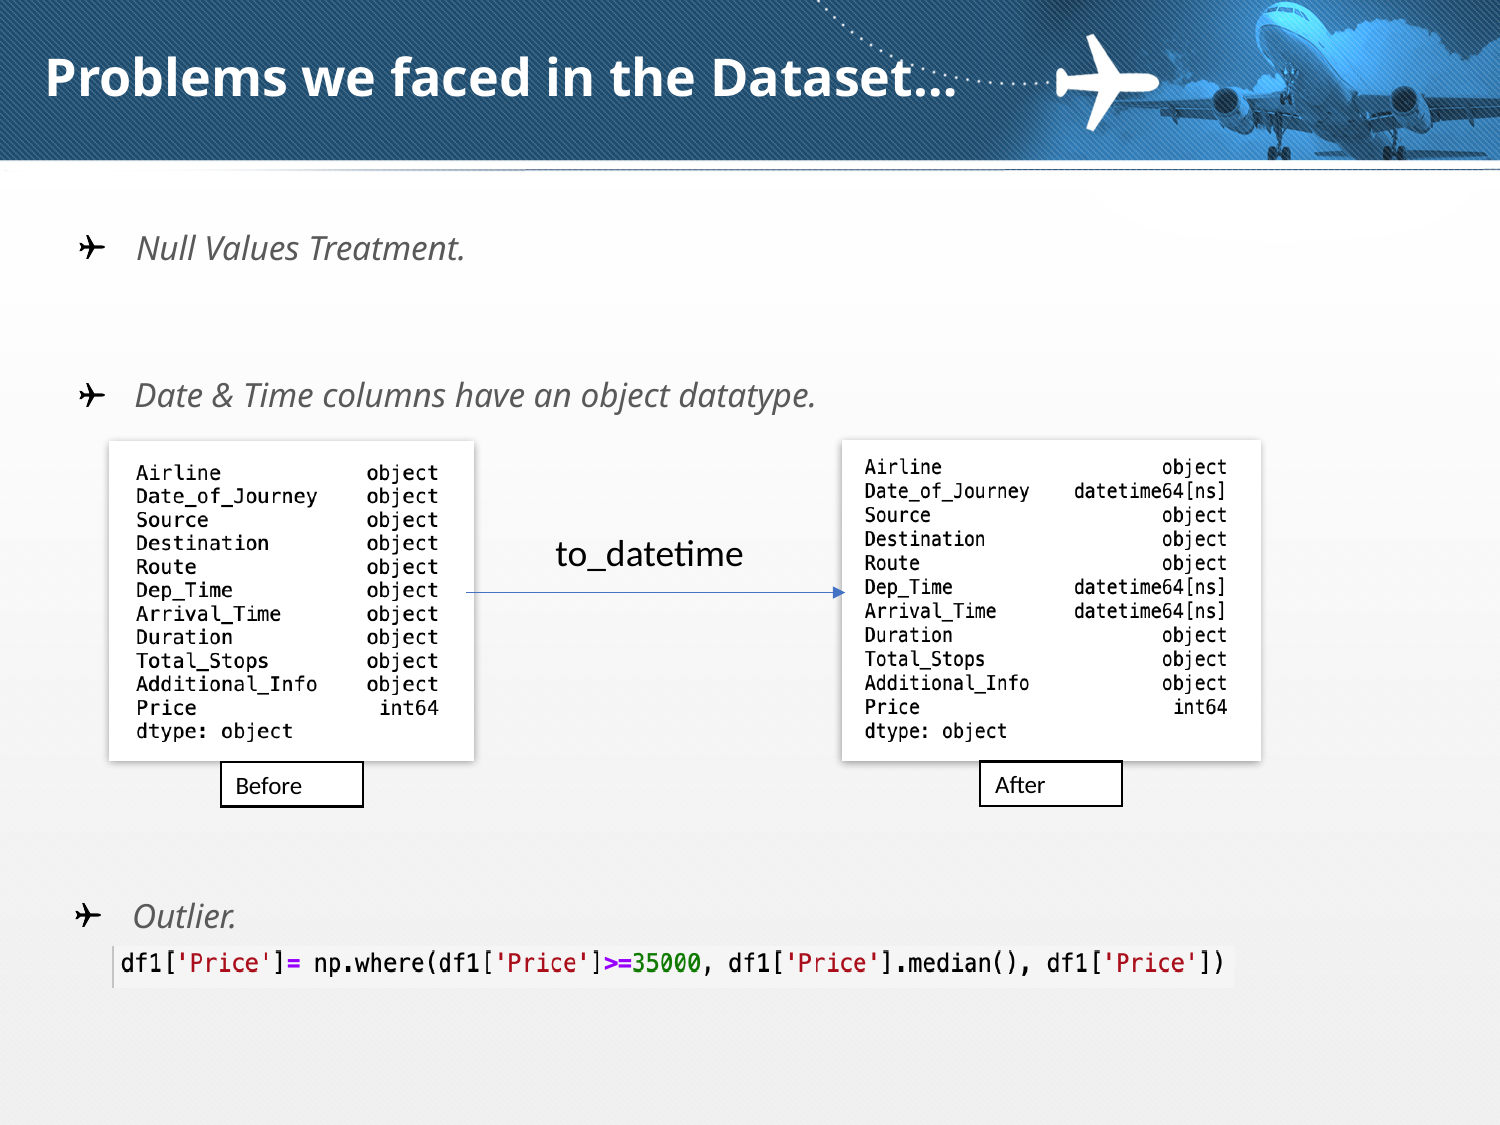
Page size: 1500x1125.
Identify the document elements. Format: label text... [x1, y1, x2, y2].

text_box to_datetime [466, 521, 833, 582]
text_box Before [220, 761, 364, 808]
picture [0, 0, 1500, 1125]
list Date & Time columns have an object datatype. [64, 371, 1444, 431]
text_box After [979, 760, 1123, 807]
title Problems we faced in the Dataset… [29, 14, 1287, 146]
text_box Outlier. [60, 887, 1440, 947]
text_box Null Values Treatment. [64, 219, 1444, 279]
